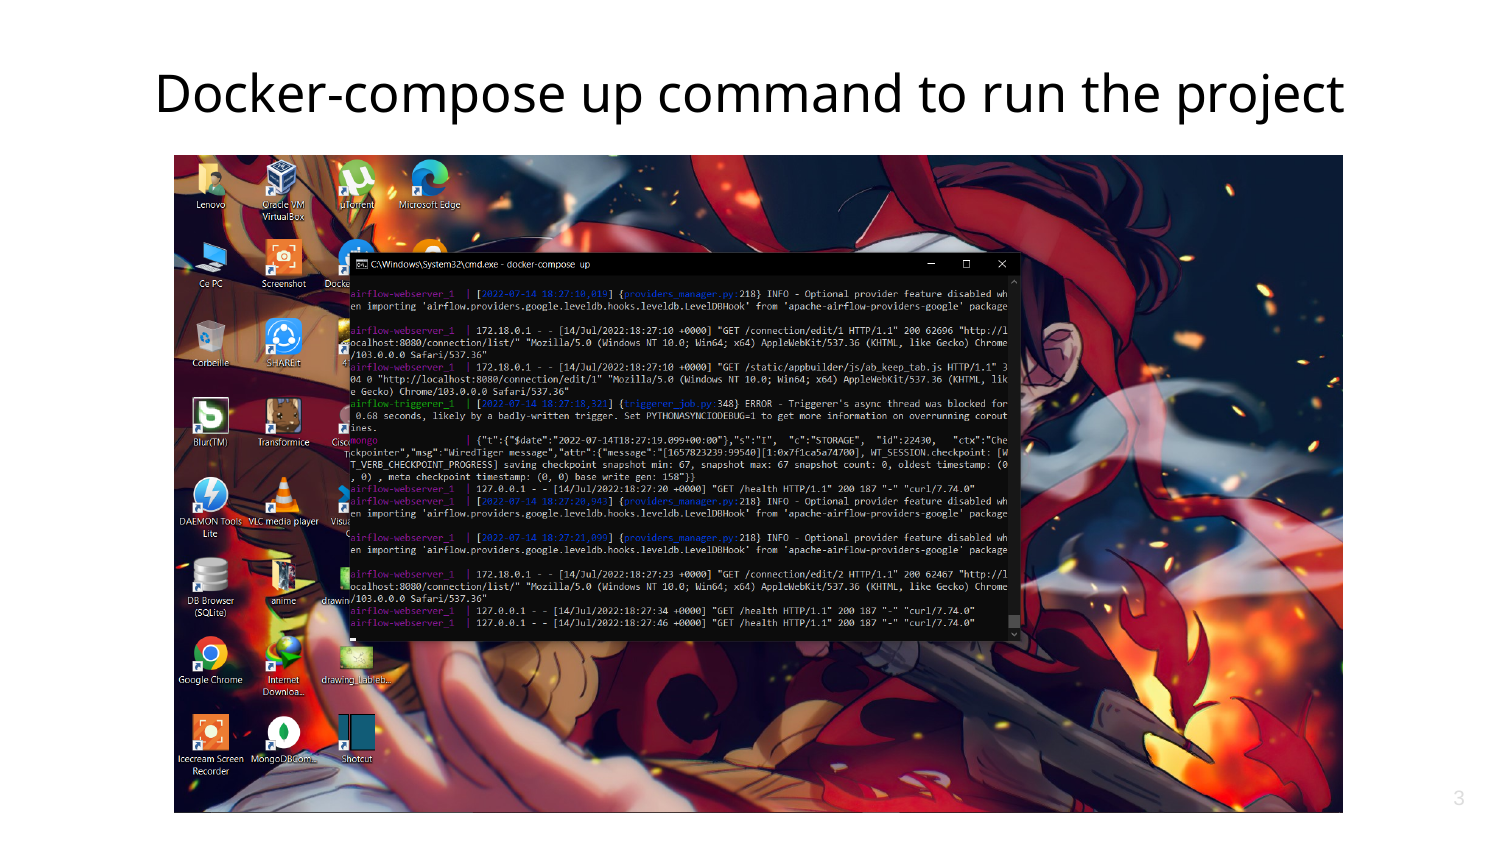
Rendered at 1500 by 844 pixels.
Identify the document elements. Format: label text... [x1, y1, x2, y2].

picture [174, 155, 1343, 813]
title Docker-compose up command to run the project [84, 49, 1416, 134]
slide_number 3 [1389, 764, 1480, 830]
